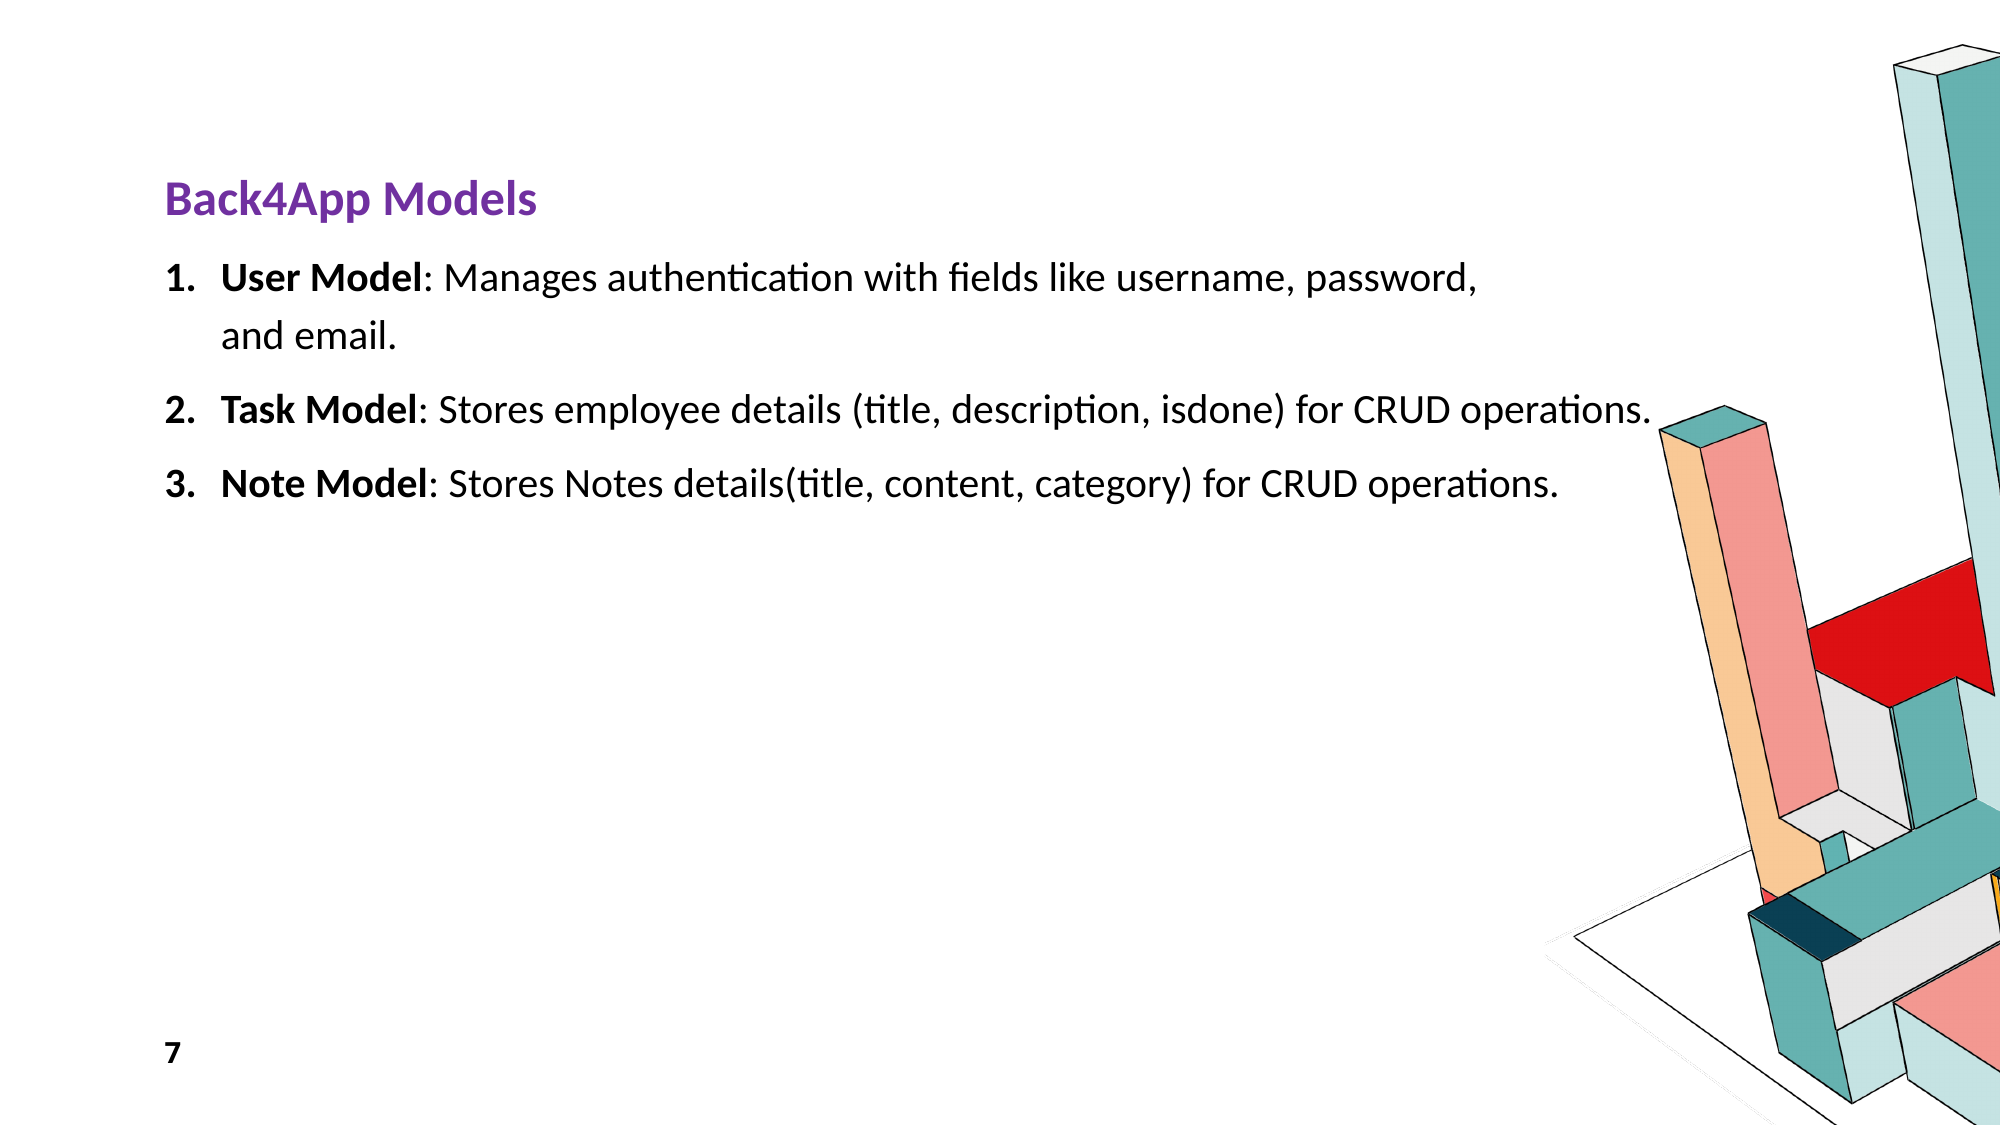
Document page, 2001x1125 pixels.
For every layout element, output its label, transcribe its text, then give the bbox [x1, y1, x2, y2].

list Back4App Models User Model: Manages authentication with fields like username, password, and email. Task Model: Stores employee details (title, description, isdone) for CRUD operations. Note Model: Stores Notes details(title, content, category) for CRUD operations. [149, 149, 1679, 925]
slide_number 7 [149, 1024, 588, 1085]
picture [1544, 43, 2000, 1125]
